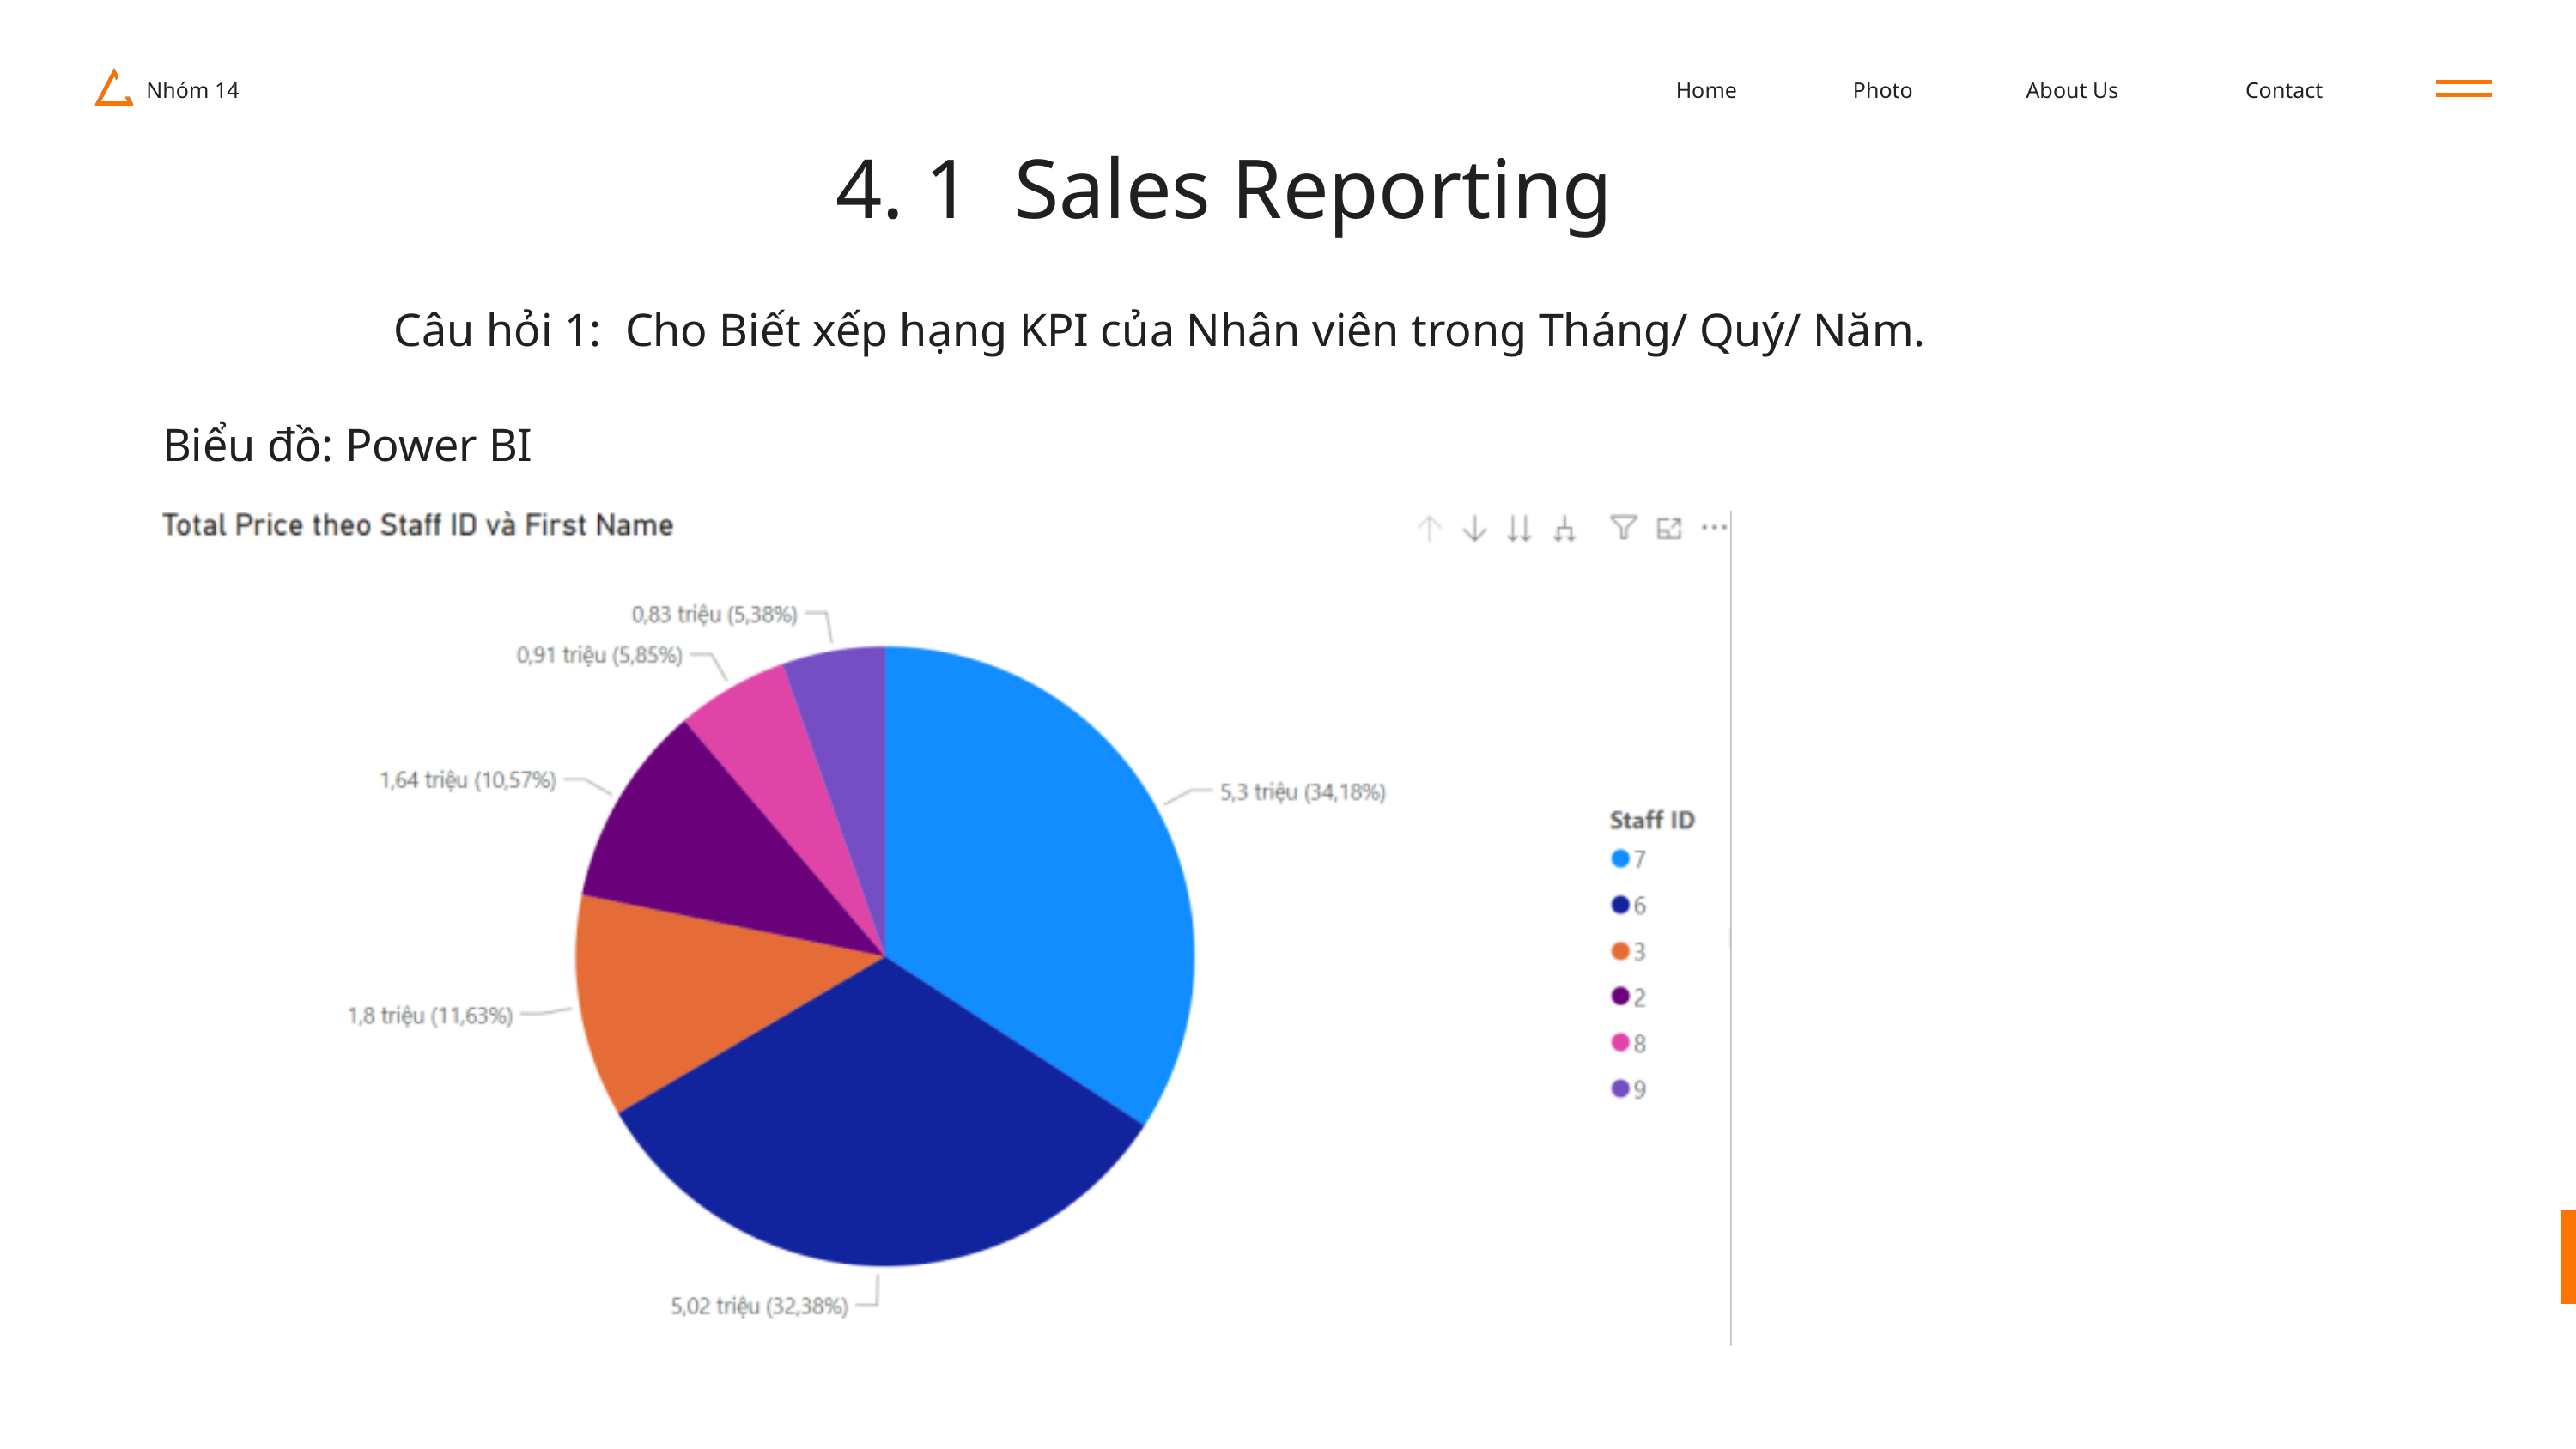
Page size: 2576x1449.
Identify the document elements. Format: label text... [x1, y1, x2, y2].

text_box About Us [2026, 72, 2176, 103]
text_box Contact [2245, 72, 2384, 103]
text_box 4. 1 Sales Reporting [835, 139, 2245, 235]
text_box Nhóm 14 [146, 72, 365, 103]
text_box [2435, 92, 2493, 97]
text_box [2435, 79, 2493, 84]
text_box [162, 511, 1734, 1346]
text_box Photo [1852, 72, 1957, 103]
text_box Biểu đồ: Power BI [162, 407, 556, 470]
text_box Home [1675, 72, 1790, 103]
text_box [94, 68, 134, 106]
text_box Câu hỏi 1: Cho Biết xếp hạng KPI của Nhân viên trong Tháng/ Quý/ Năm. [393, 293, 2492, 419]
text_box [2560, 1210, 2576, 1304]
